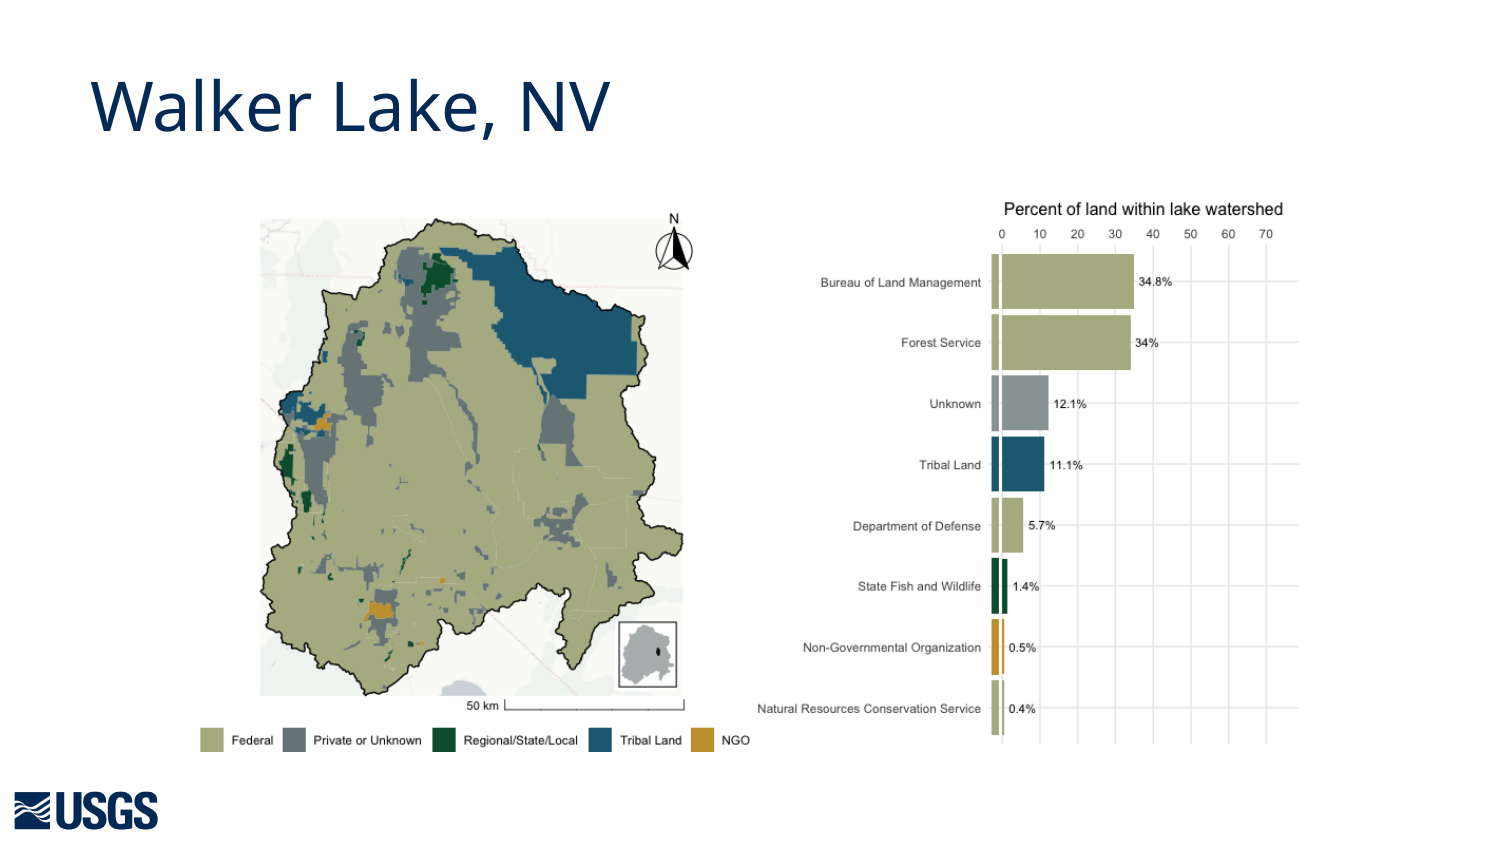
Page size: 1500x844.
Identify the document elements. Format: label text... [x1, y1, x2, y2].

picture [0, 0, 1500, 844]
title Walker Lake, NV [75, 33, 1425, 175]
